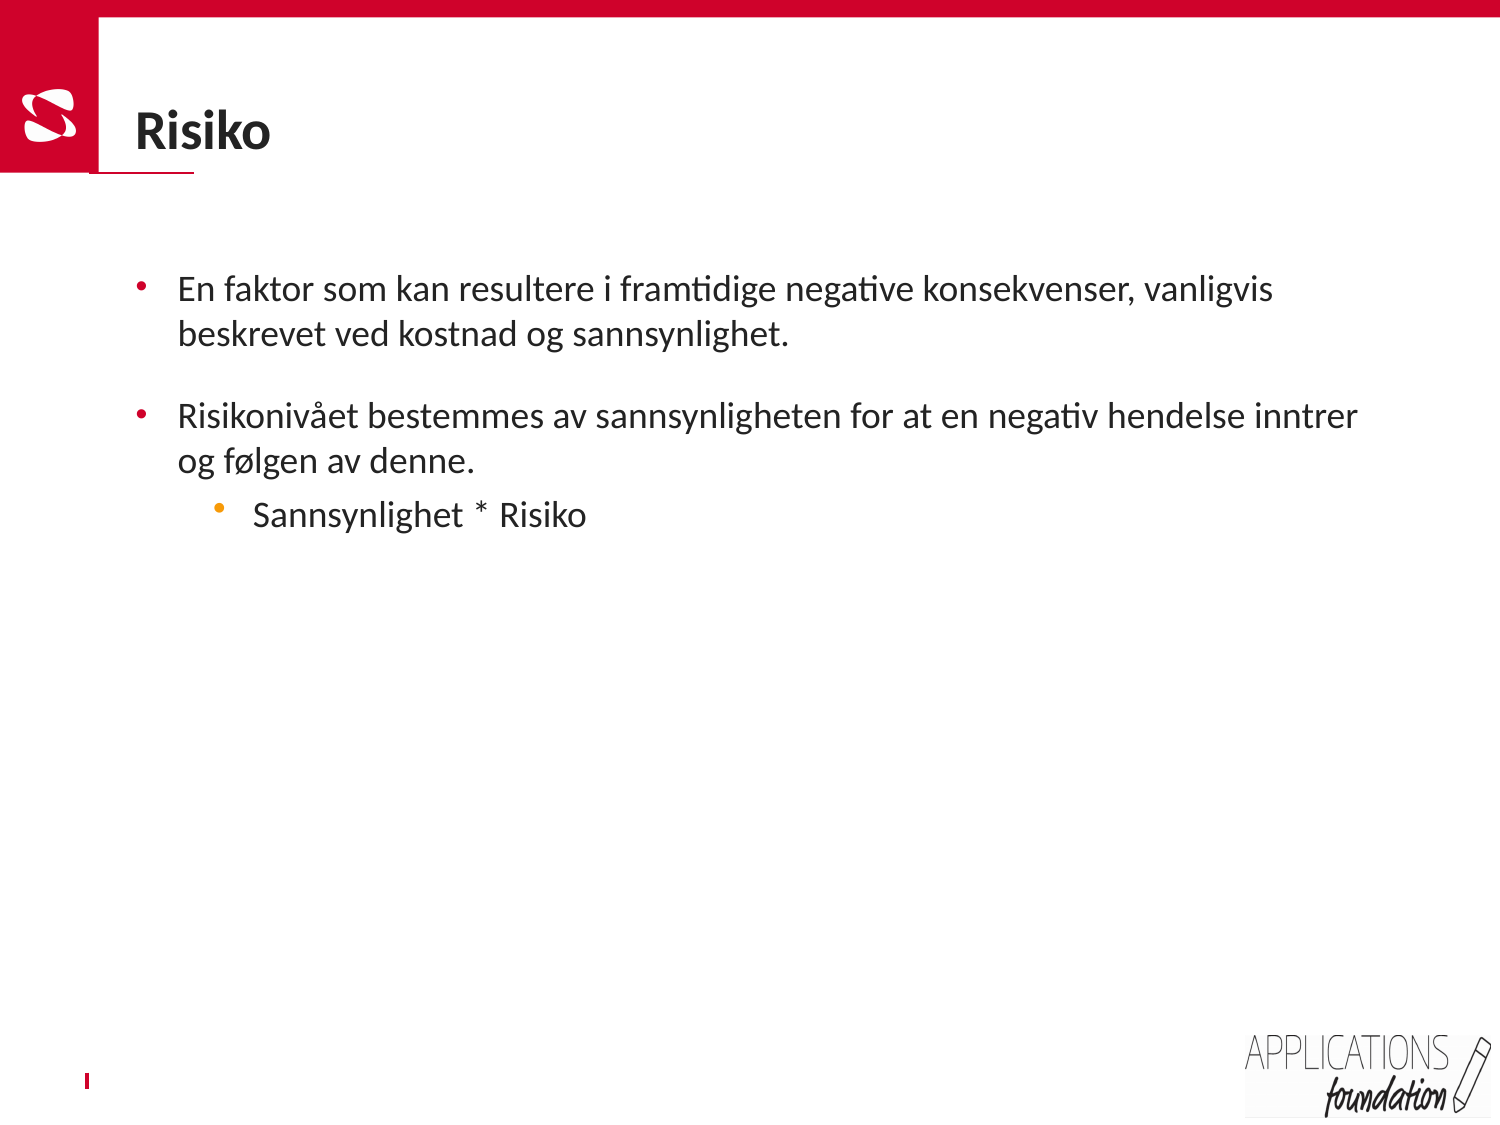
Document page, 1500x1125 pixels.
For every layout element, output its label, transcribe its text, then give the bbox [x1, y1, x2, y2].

picture [1245, 1031, 1491, 1118]
picture [22, 89, 76, 142]
list Risiko [135, 0, 1341, 161]
list En faktor som kan resultere i framtidige negative konsekvenser, vanligvis beskrevet ved kostnad og sannsynlighet. Risikonivået bestemmes av sannsynligheten for at en negativ hendelse inntrer og følgen av denne. Sannsynlighet * Risiko [135, 263, 1402, 1053]
